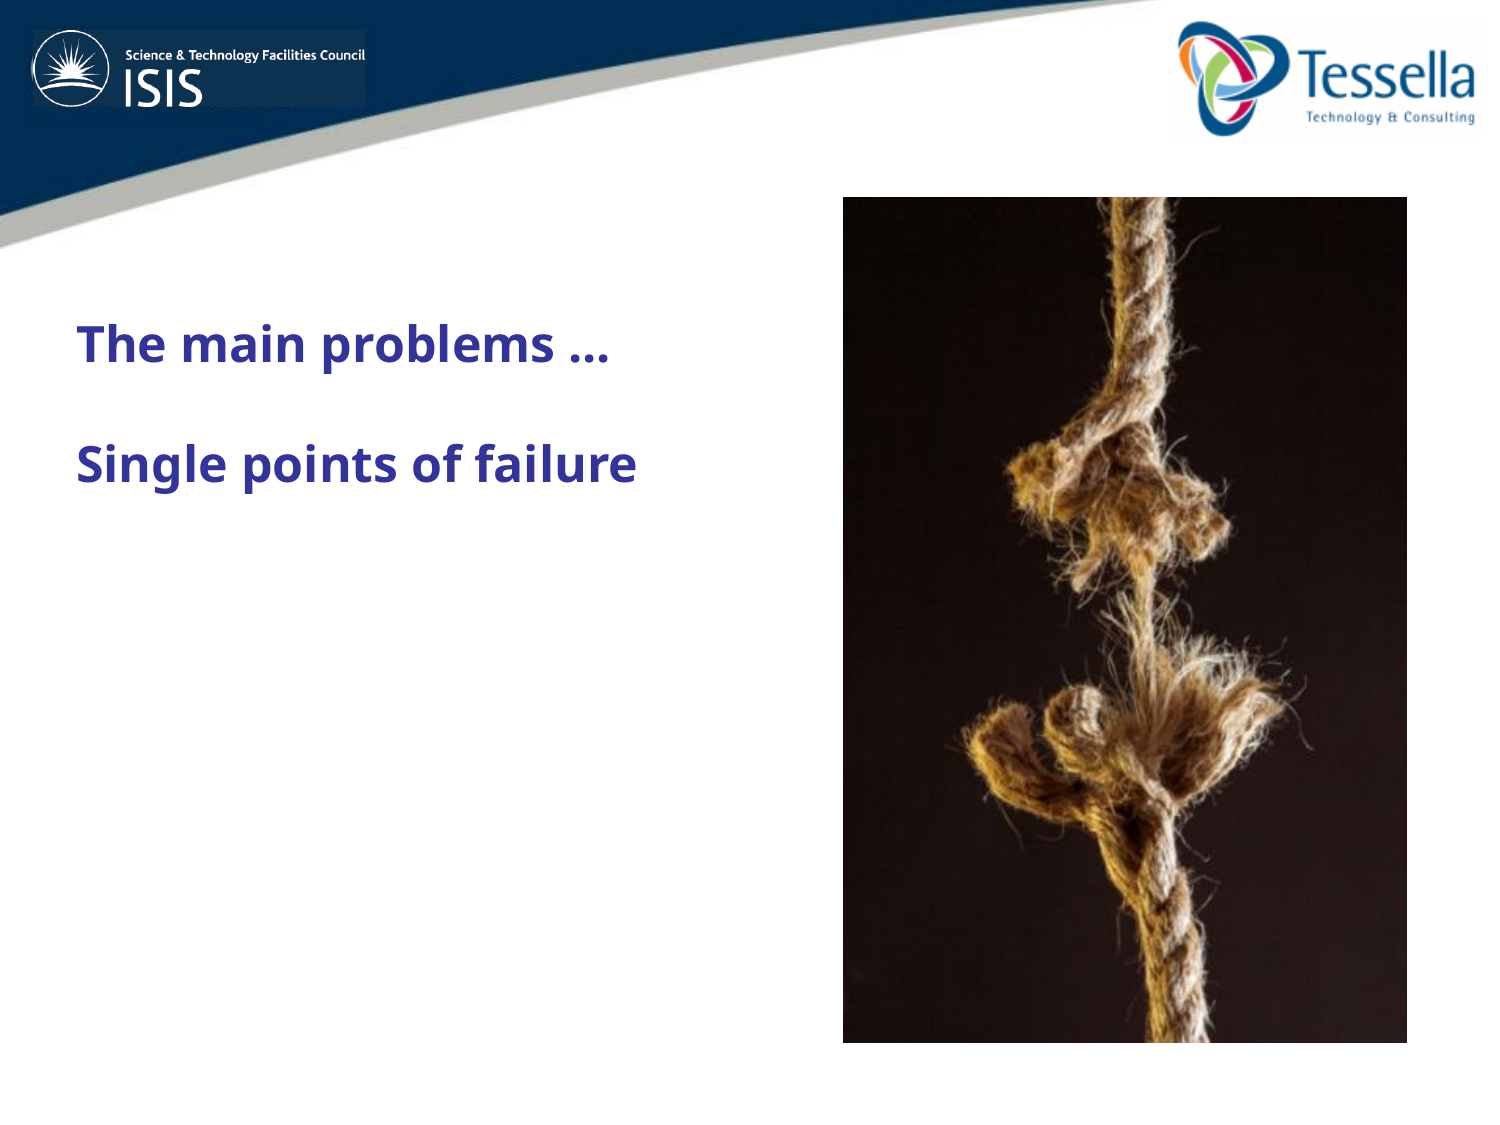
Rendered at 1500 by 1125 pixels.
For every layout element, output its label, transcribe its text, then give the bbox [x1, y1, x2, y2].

picture [0, 0, 1482, 1044]
text_box The main problems ... Single points of failure [61, 304, 654, 500]
